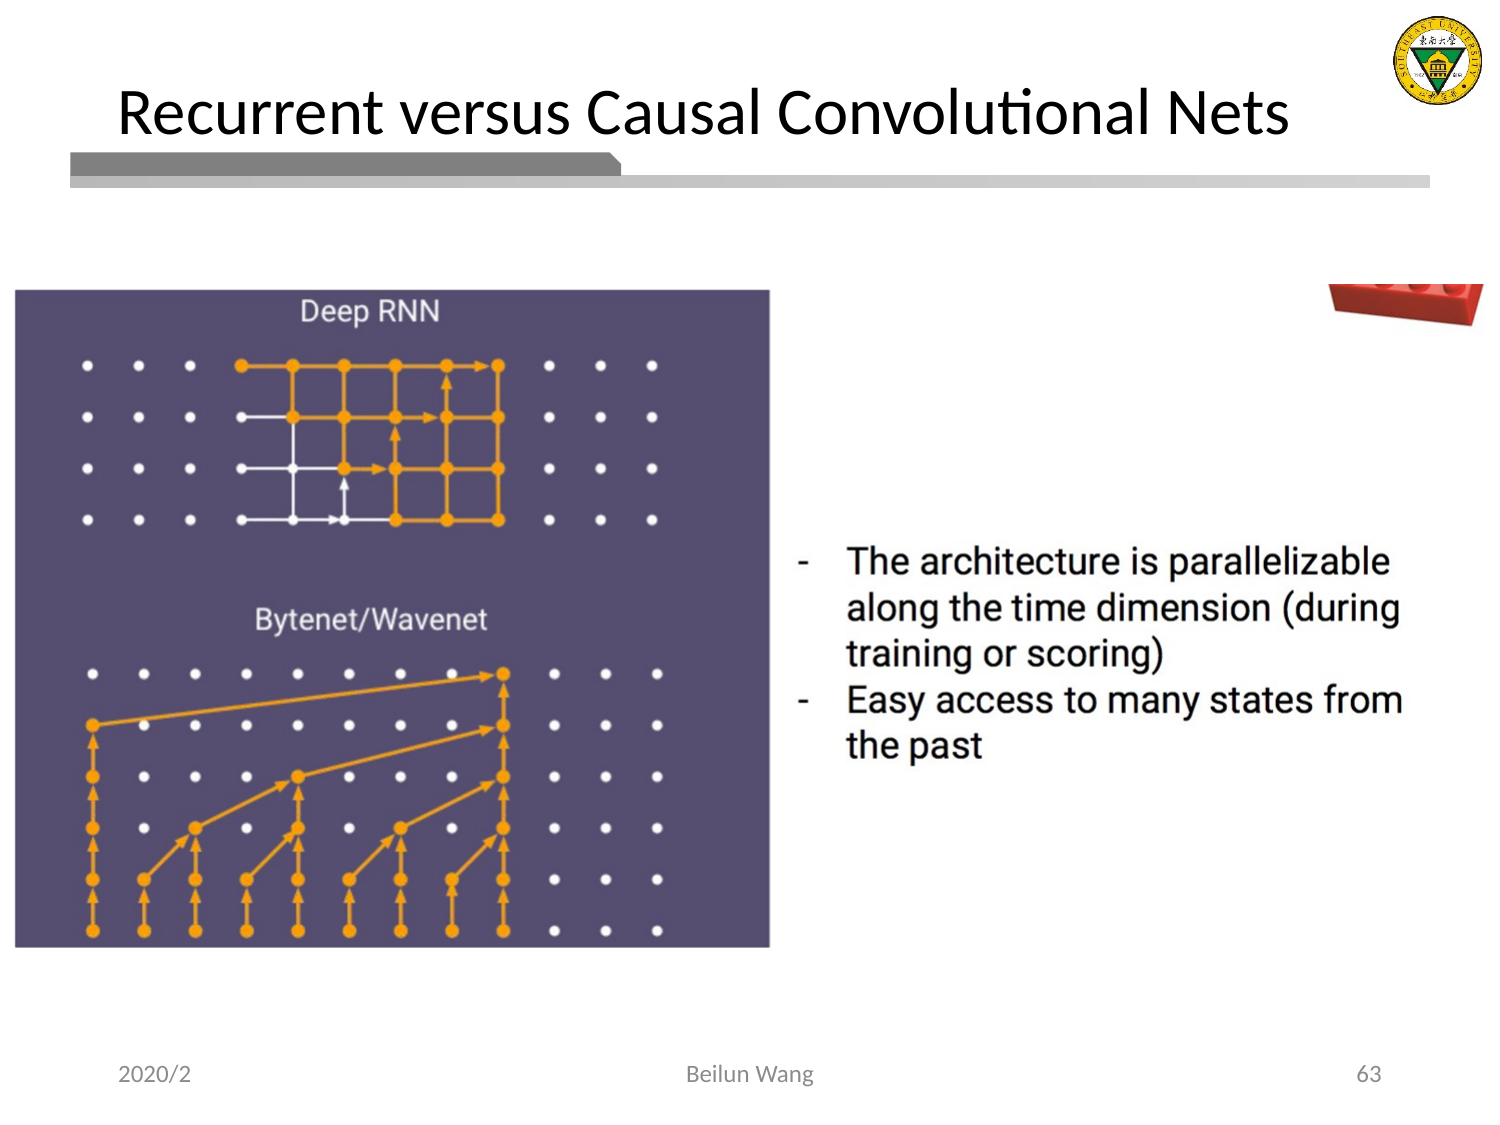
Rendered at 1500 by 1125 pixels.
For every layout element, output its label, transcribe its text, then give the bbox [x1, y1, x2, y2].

slide_number 2020/2 [103, 1042, 441, 1103]
title Recurrent versus Causal Convolutional Nets [103, 69, 1361, 166]
picture [1393, 16, 1482, 105]
picture [0, 284, 1491, 948]
footer Beilun Wang [496, 1042, 1004, 1103]
slide_number 63 [1059, 1042, 1397, 1103]
